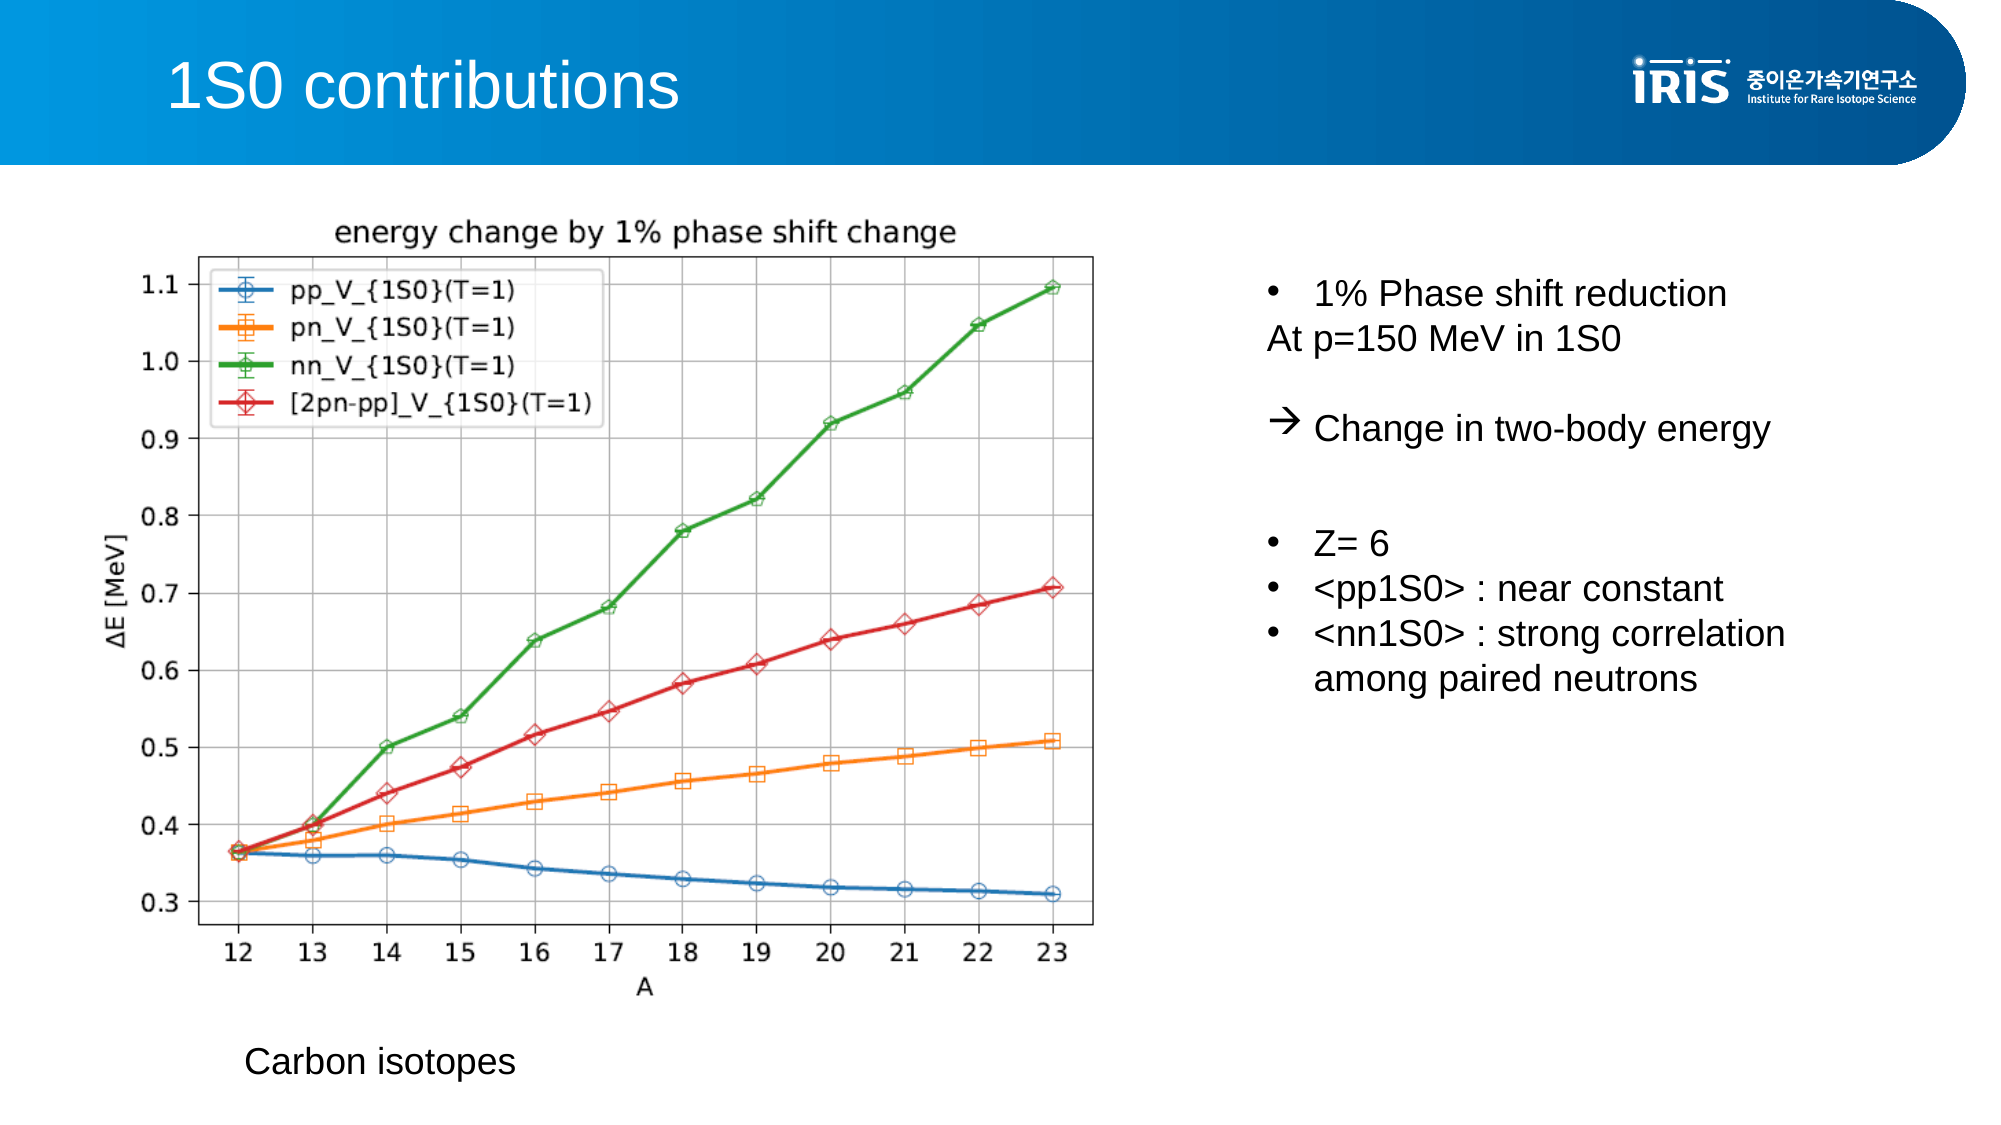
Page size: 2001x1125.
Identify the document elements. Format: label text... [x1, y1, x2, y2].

picture [1618, 44, 1935, 120]
text_box [0, 0, 1968, 167]
picture [65, 199, 1132, 1008]
text_box Z= 6 <pp1S0> : near constant <nn1S0> : strong correlation among paired neutrons [1252, 511, 1814, 707]
text_box 1S0 contributions [151, 34, 1619, 130]
text_box Carbon isotopes [229, 1030, 940, 1090]
text_box 1% Phase shift reduction At p=150 MeV in 1S0 Change in two-body energy [1252, 261, 1935, 456]
